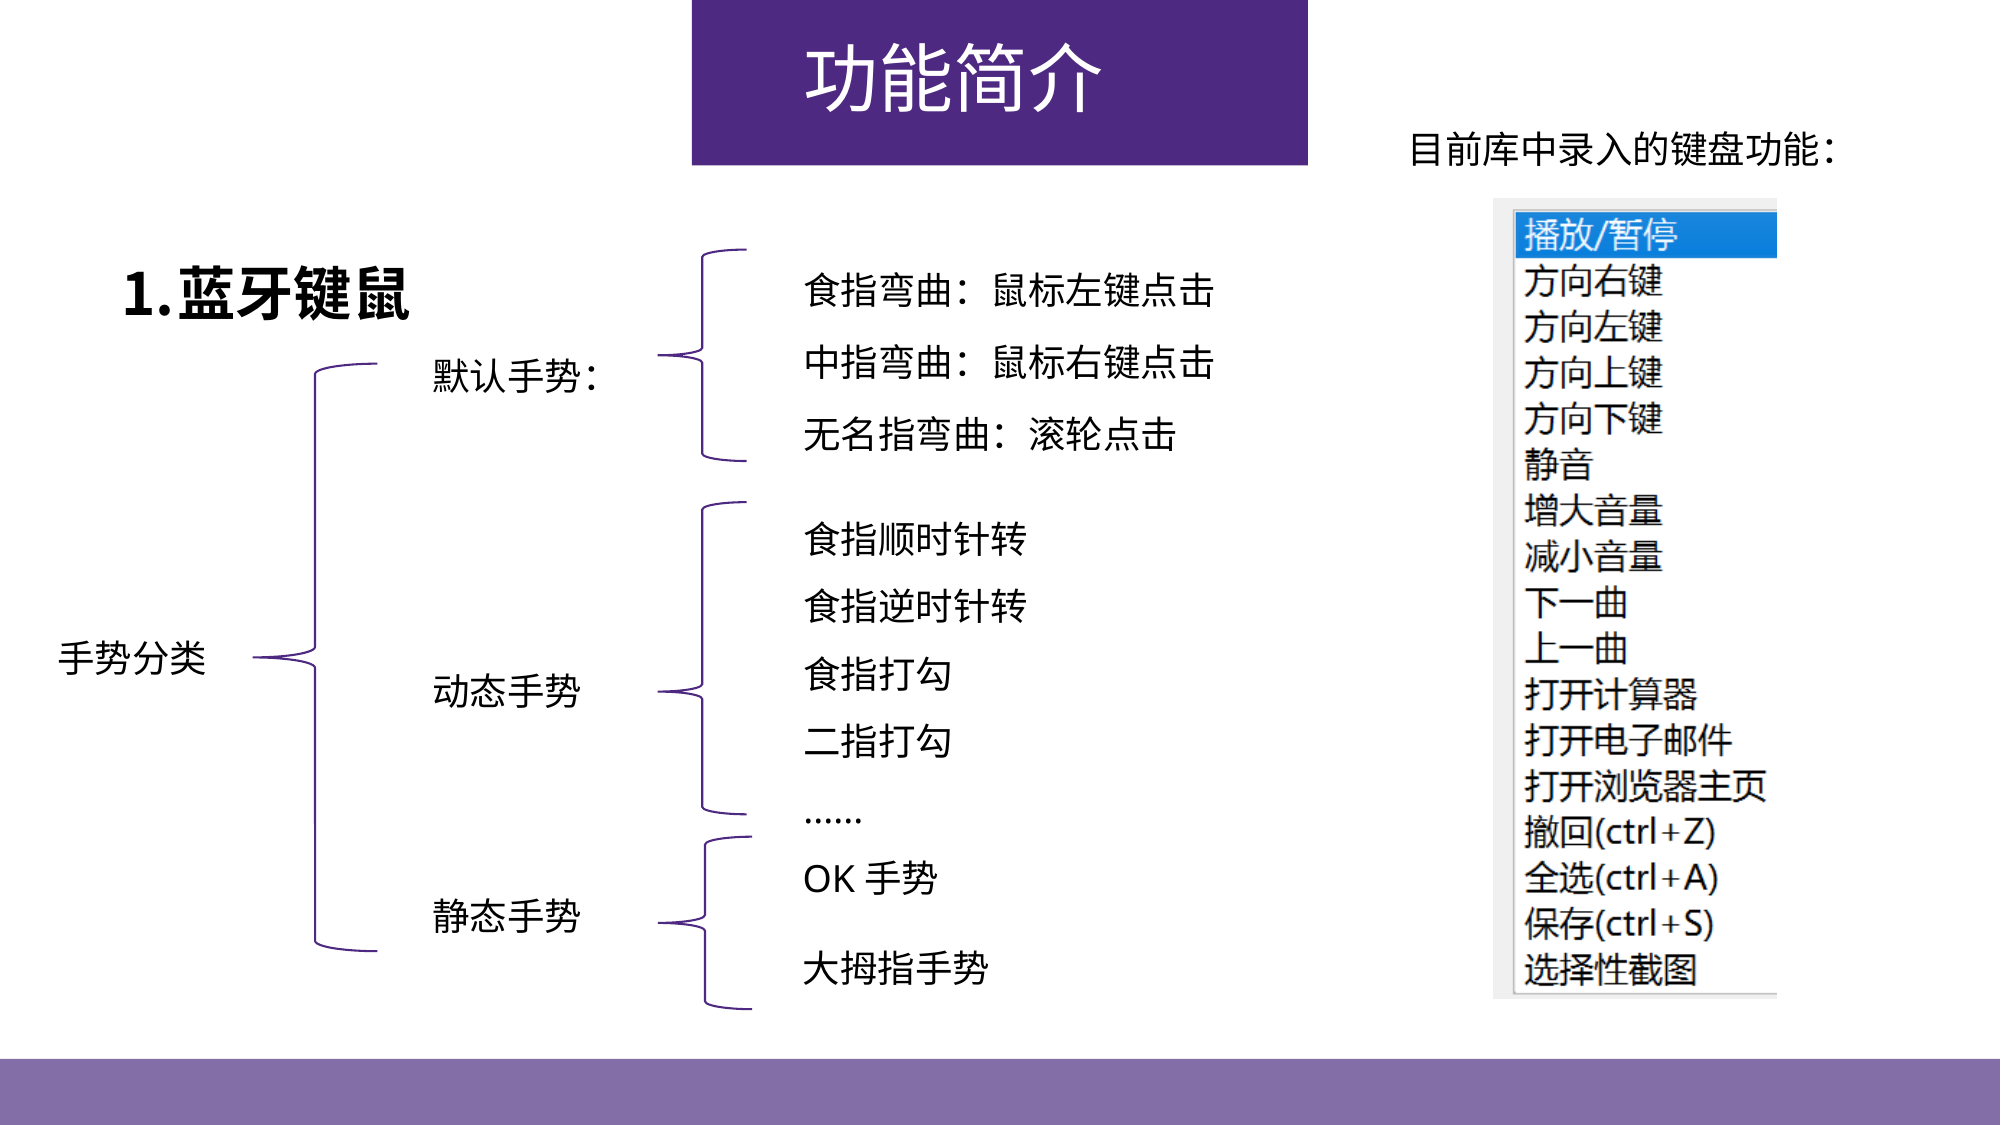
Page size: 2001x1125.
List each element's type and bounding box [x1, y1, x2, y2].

picture [1493, 198, 1777, 1000]
text_box [0, 0, 2000, 1125]
